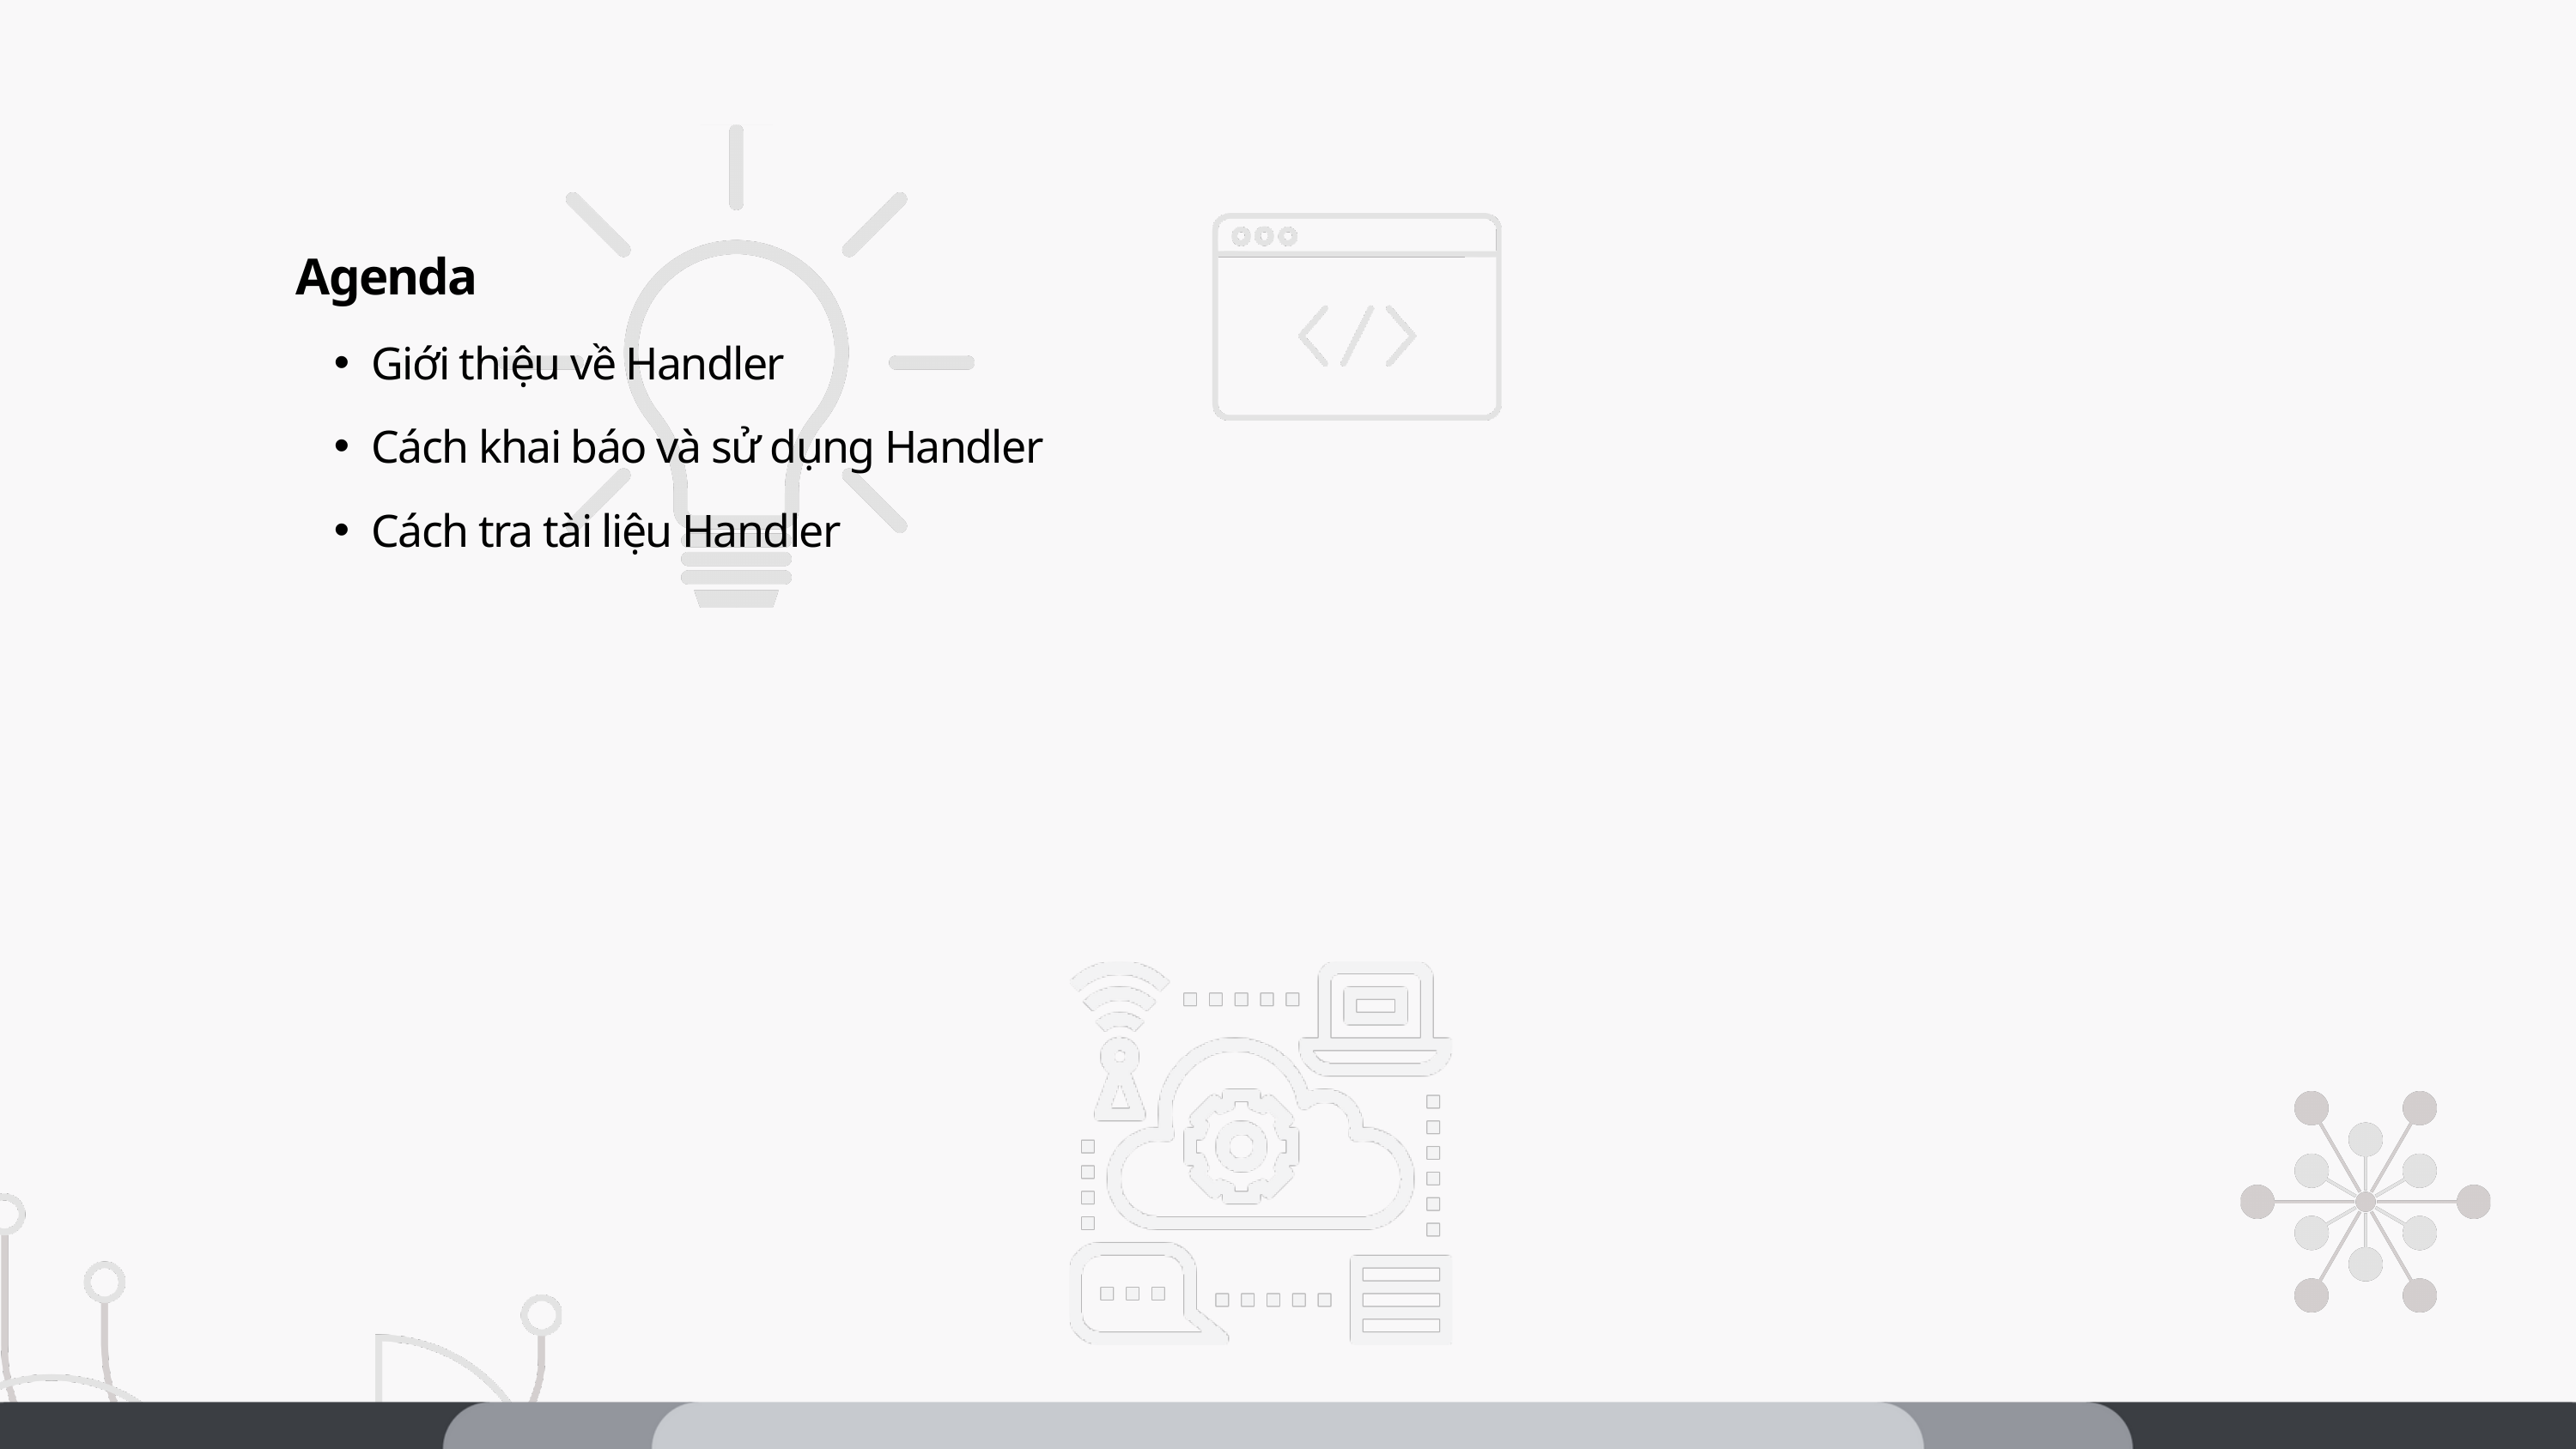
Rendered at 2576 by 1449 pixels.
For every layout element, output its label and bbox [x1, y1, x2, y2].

text_box [0, 124, 2491, 1449]
text_box [2494, 1389, 2576, 1449]
